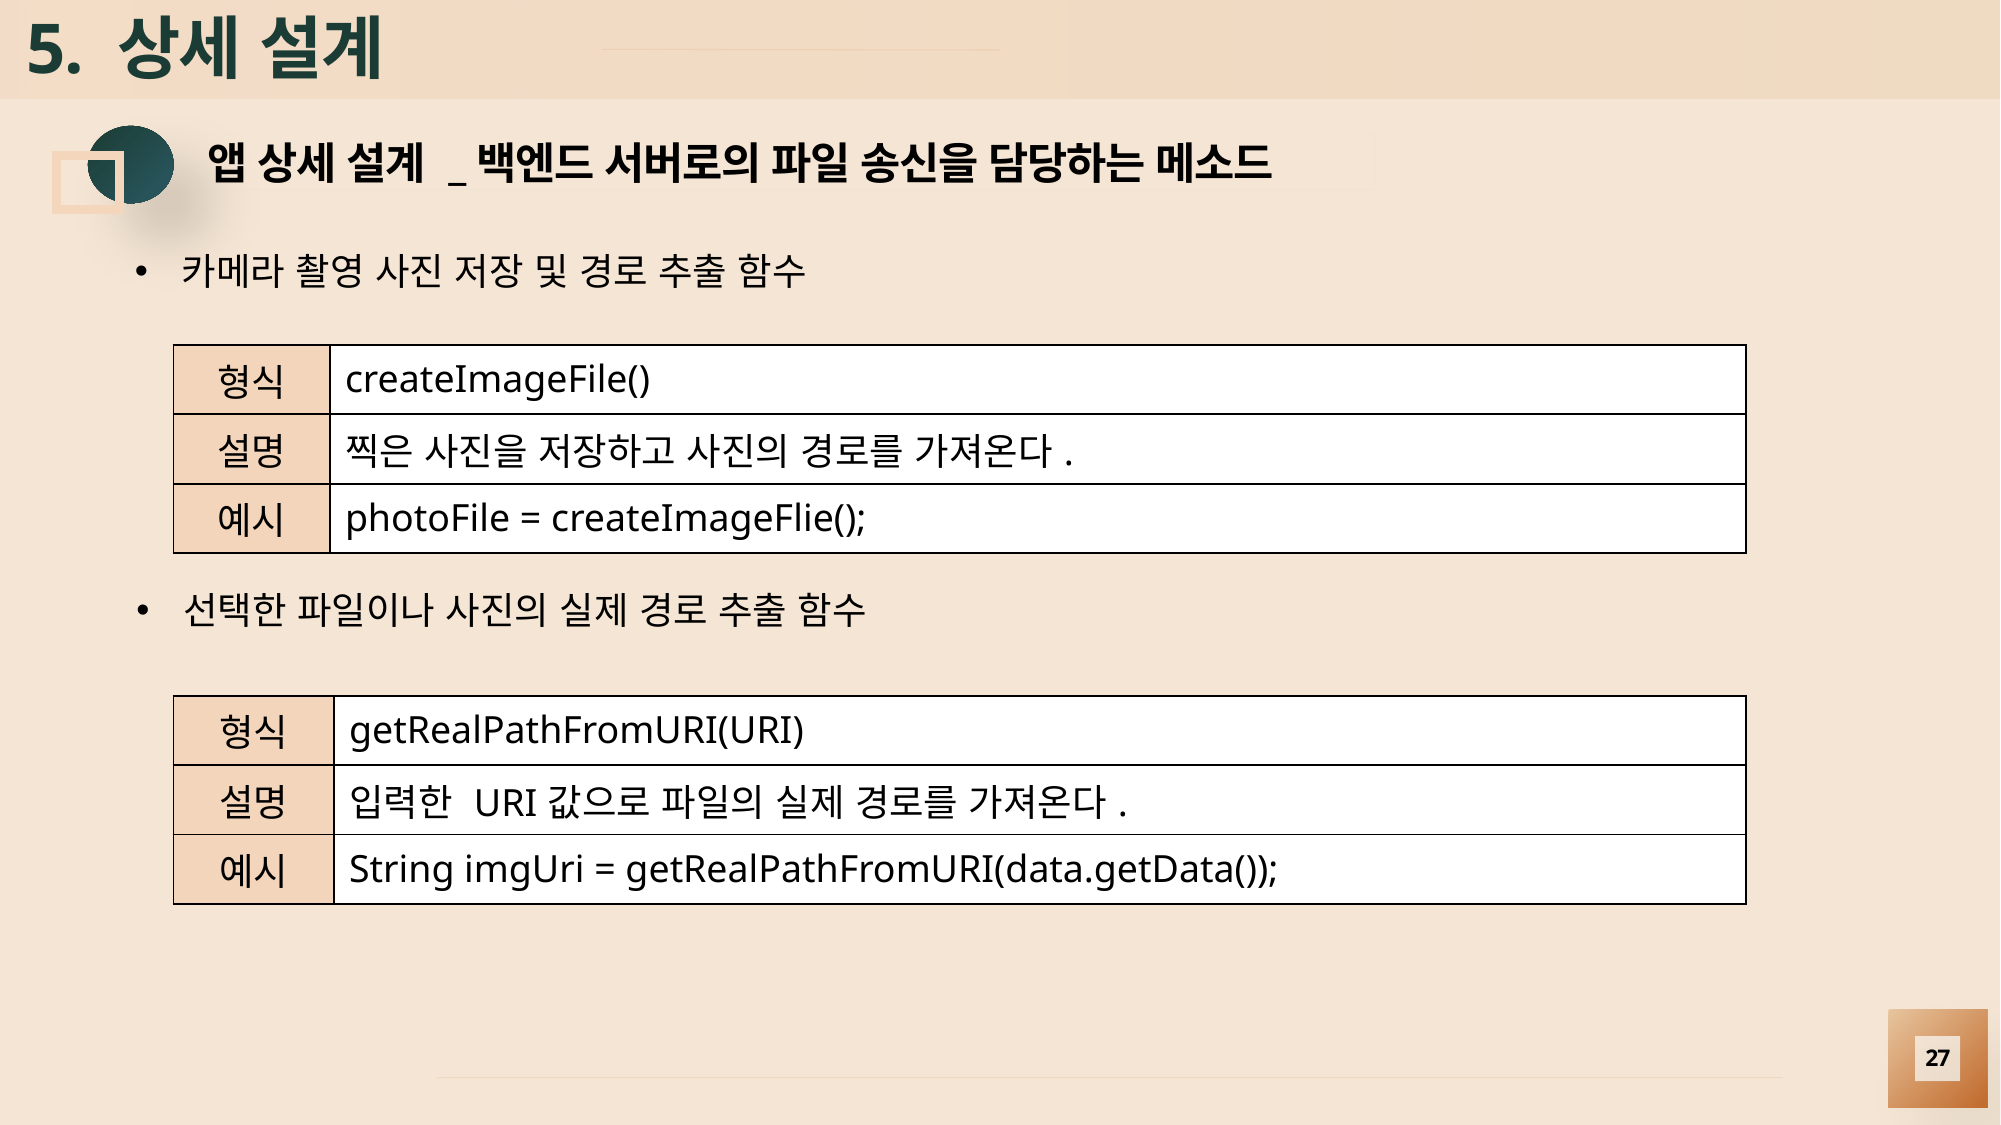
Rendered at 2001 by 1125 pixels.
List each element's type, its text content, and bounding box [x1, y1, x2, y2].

table_cell photoFile = createImageFlie(); [331, 485, 1745, 552]
text_box [0, 0, 2000, 75]
table_cell 찍은 사진을 저장하고 사진의 경로를 가져온다. [331, 415, 1745, 483]
text_box [89, 124, 175, 205]
table_cell 예시 [174, 835, 333, 903]
table_header getRealPathFromURI(URI) [335, 697, 1745, 764]
table_header 형식 [174, 697, 333, 764]
table_header 형식 [174, 346, 329, 413]
slide_number 27 [1890, 1042, 1986, 1077]
table_cell 예시 [174, 485, 329, 552]
text_box 카메라 촬영 사진 저장 및 경로 추출 함수 [120, 240, 892, 301]
table_cell 설명 [174, 415, 329, 483]
text_box [53, 152, 123, 213]
text_box [86, 159, 116, 202]
table_header createImageFile() [331, 346, 1745, 413]
text_box 앱 상세 설계 _백엔드 서버로의 파일 송신을 담당하는 메소드 [207, 134, 1376, 190]
table_cell 입력한 URI값으로 파일의 실제 경로를 가져온다. [335, 766, 1745, 834]
table_cell String imgUri = getRealPathFromURI(data.getData()); [335, 835, 1745, 903]
table_cell 설명 [174, 766, 333, 834]
text_box 선택한 파일이나 사진의 실제 경로 추출 함수 [121, 579, 930, 640]
title 5. 상세 설계 [26, 75, 1308, 94]
